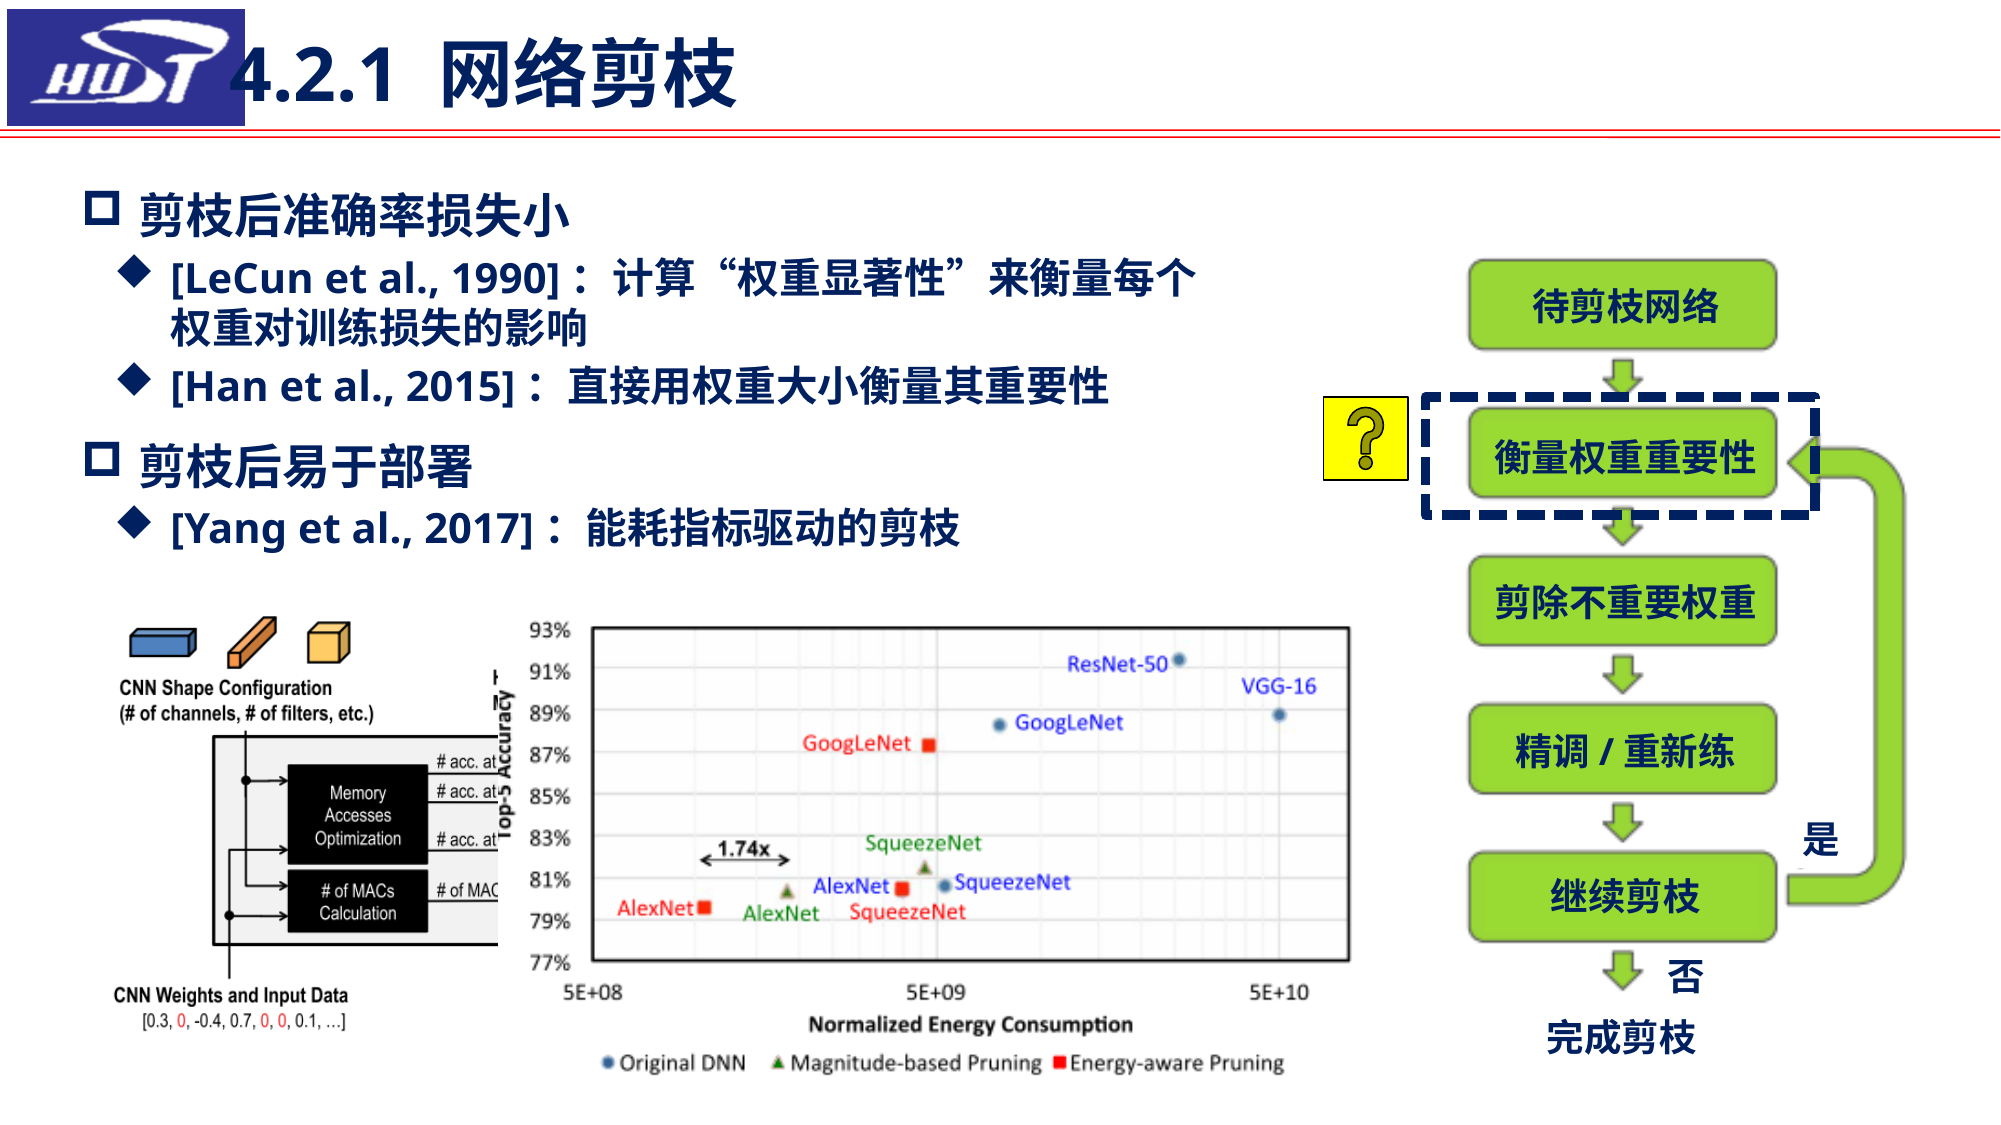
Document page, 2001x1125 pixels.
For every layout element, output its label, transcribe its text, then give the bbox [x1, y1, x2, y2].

text_box [1323, 397, 1402, 480]
text_box 剪枝后准确率损失小 [LeCun et al., 1990]：计算“权重显著性”来衡量每个权重对训练损失的影响 [Han et al., 2015]：直接用权重大小衡量其重要性 剪枝后易于部署 [Yang et al., 2017]：能耗指标驱动的剪枝 [66, 160, 1248, 728]
picture [1407, 219, 1953, 1075]
picture [7, 9, 245, 19]
text_box 4.2.1 网络剪枝 [0, 19, 2000, 124]
picture [101, 592, 1385, 1099]
